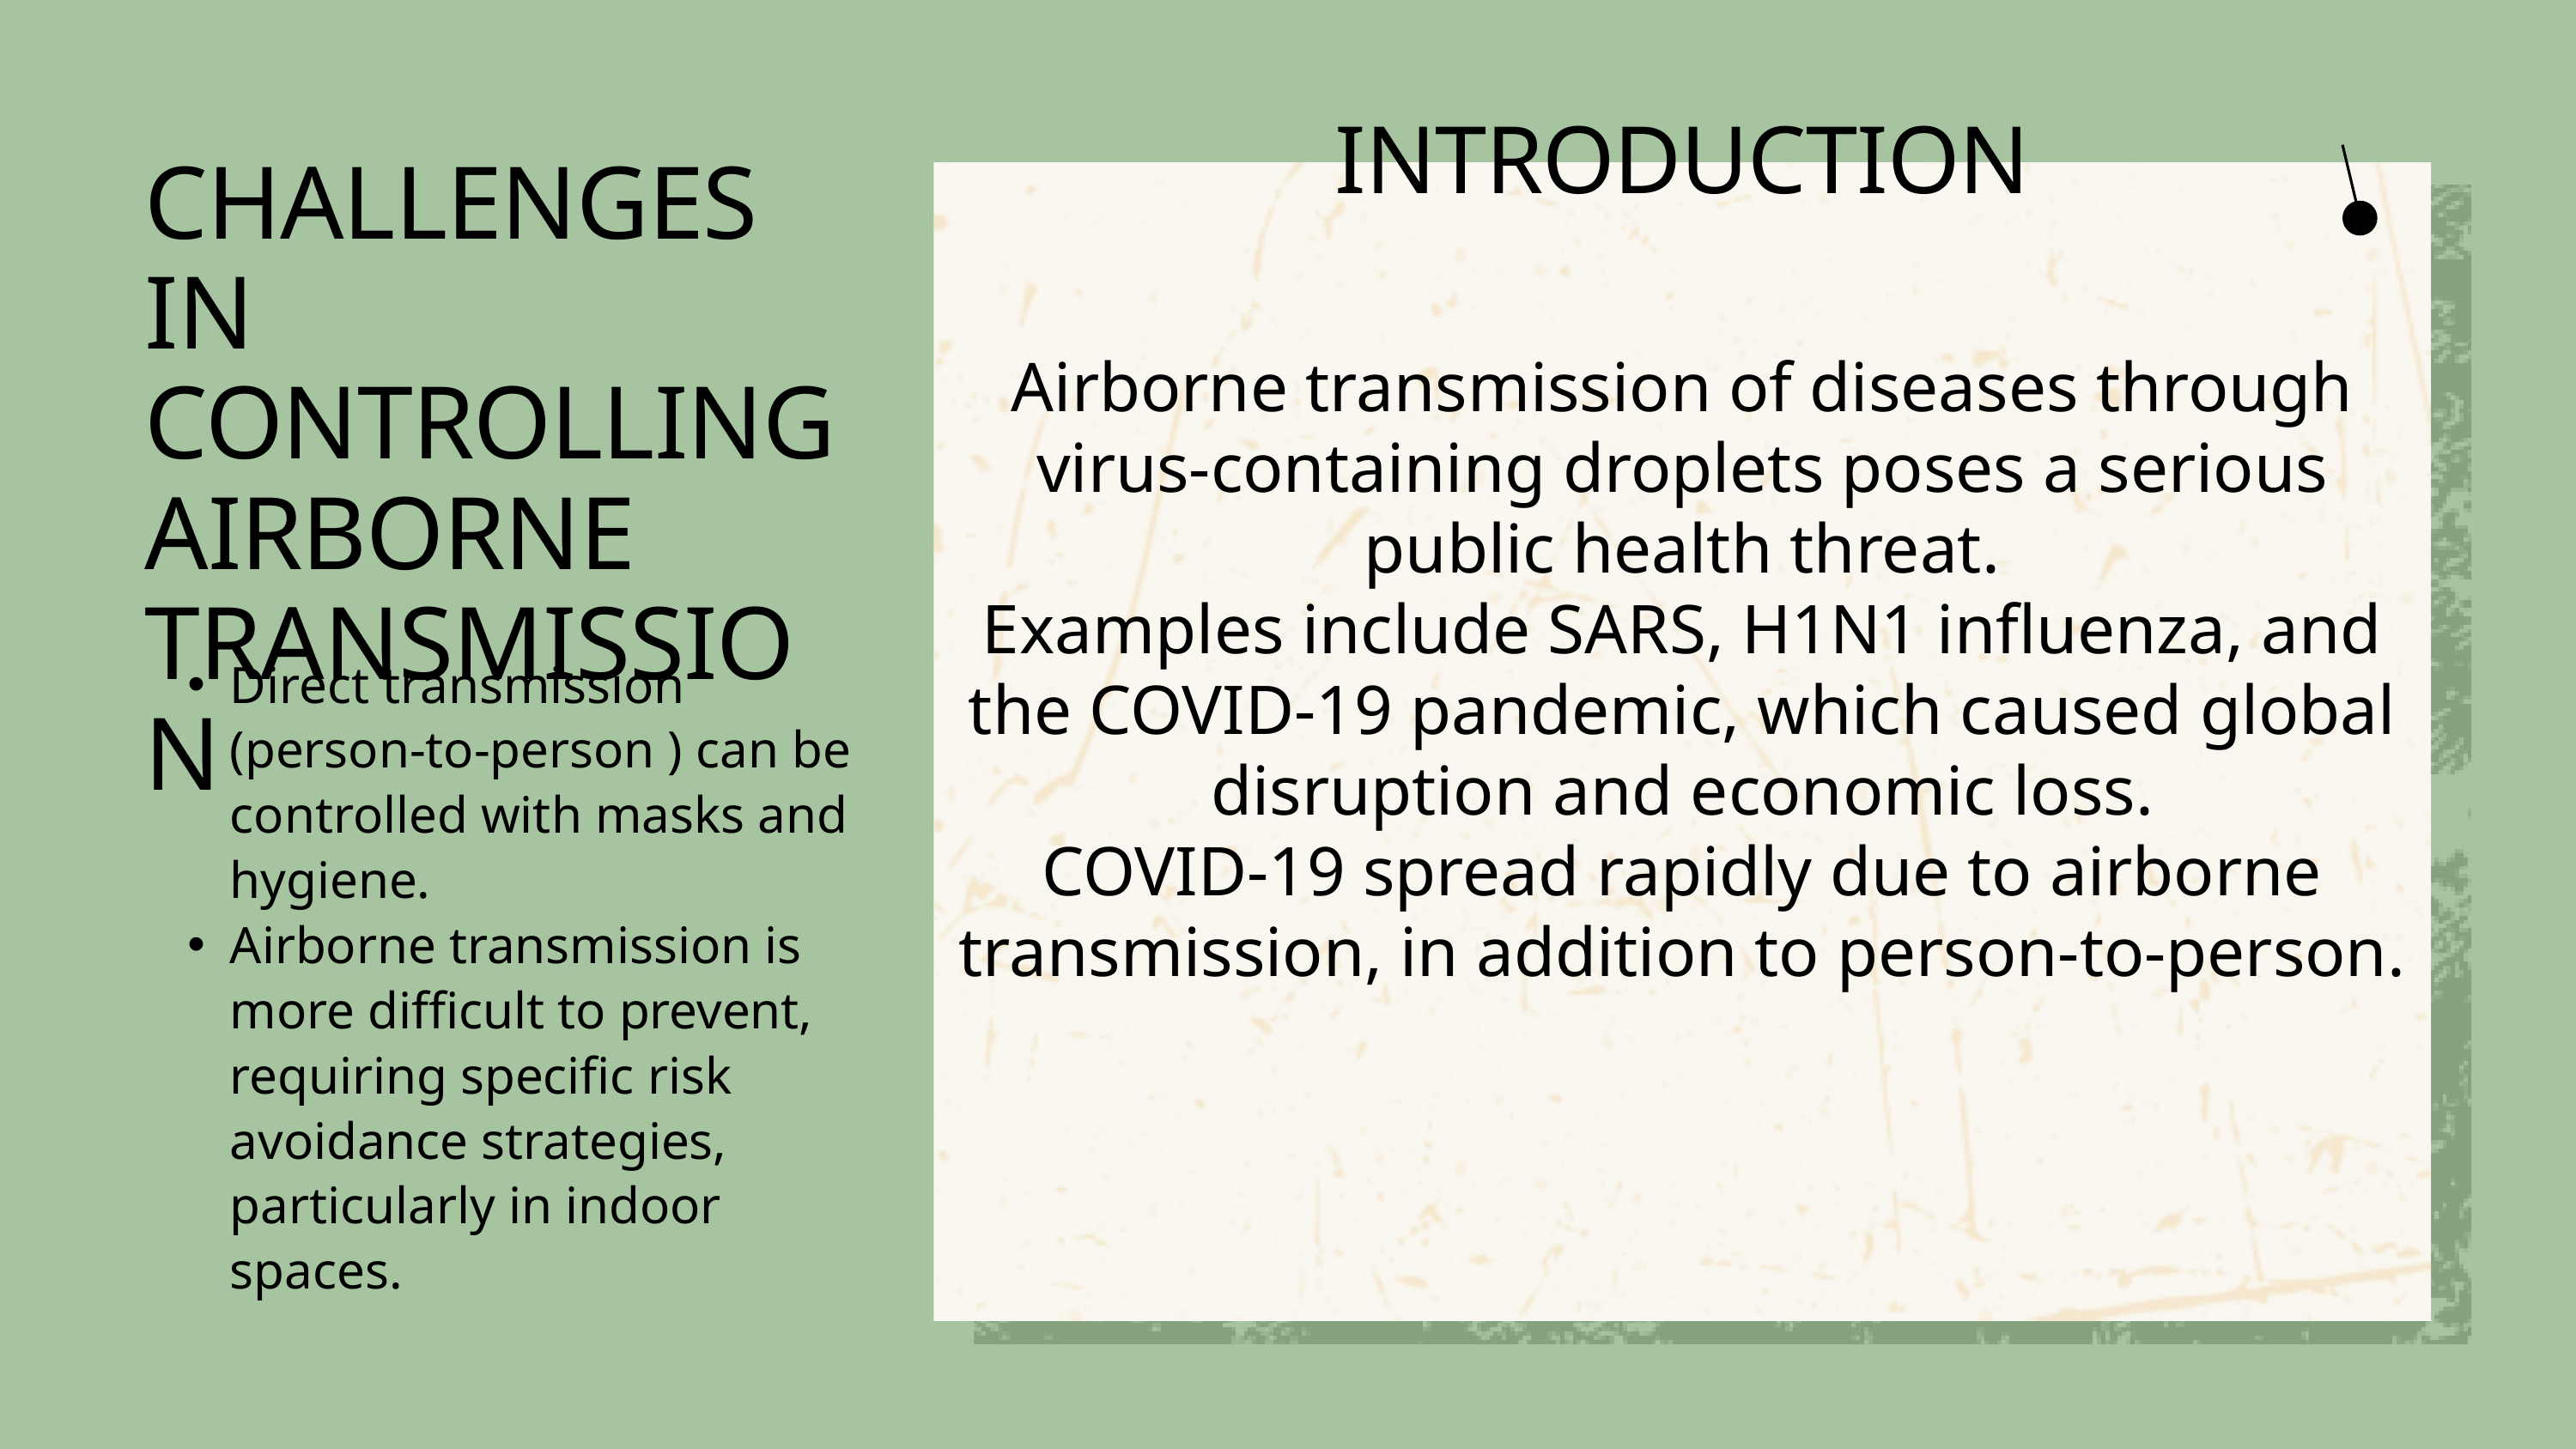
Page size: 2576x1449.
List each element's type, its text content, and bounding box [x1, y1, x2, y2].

text_box Airborne transmission of diseases through virus-containing droplets poses a serious public health threat. Examples include SARS, H1N1 influenza, and the COVID-19 pandemic, which caused global disruption and economic loss. COVID-19 spread rapidly due to airborne transmission, in addition to person-to-person. [933, 344, 2432, 991]
text_box INTRODUCTION [1327, 110, 2037, 213]
text_box [933, 162, 2432, 344]
text_box [974, 185, 2472, 1344]
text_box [2342, 200, 2378, 236]
text_box [933, 991, 2432, 1322]
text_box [144, 149, 854, 1361]
